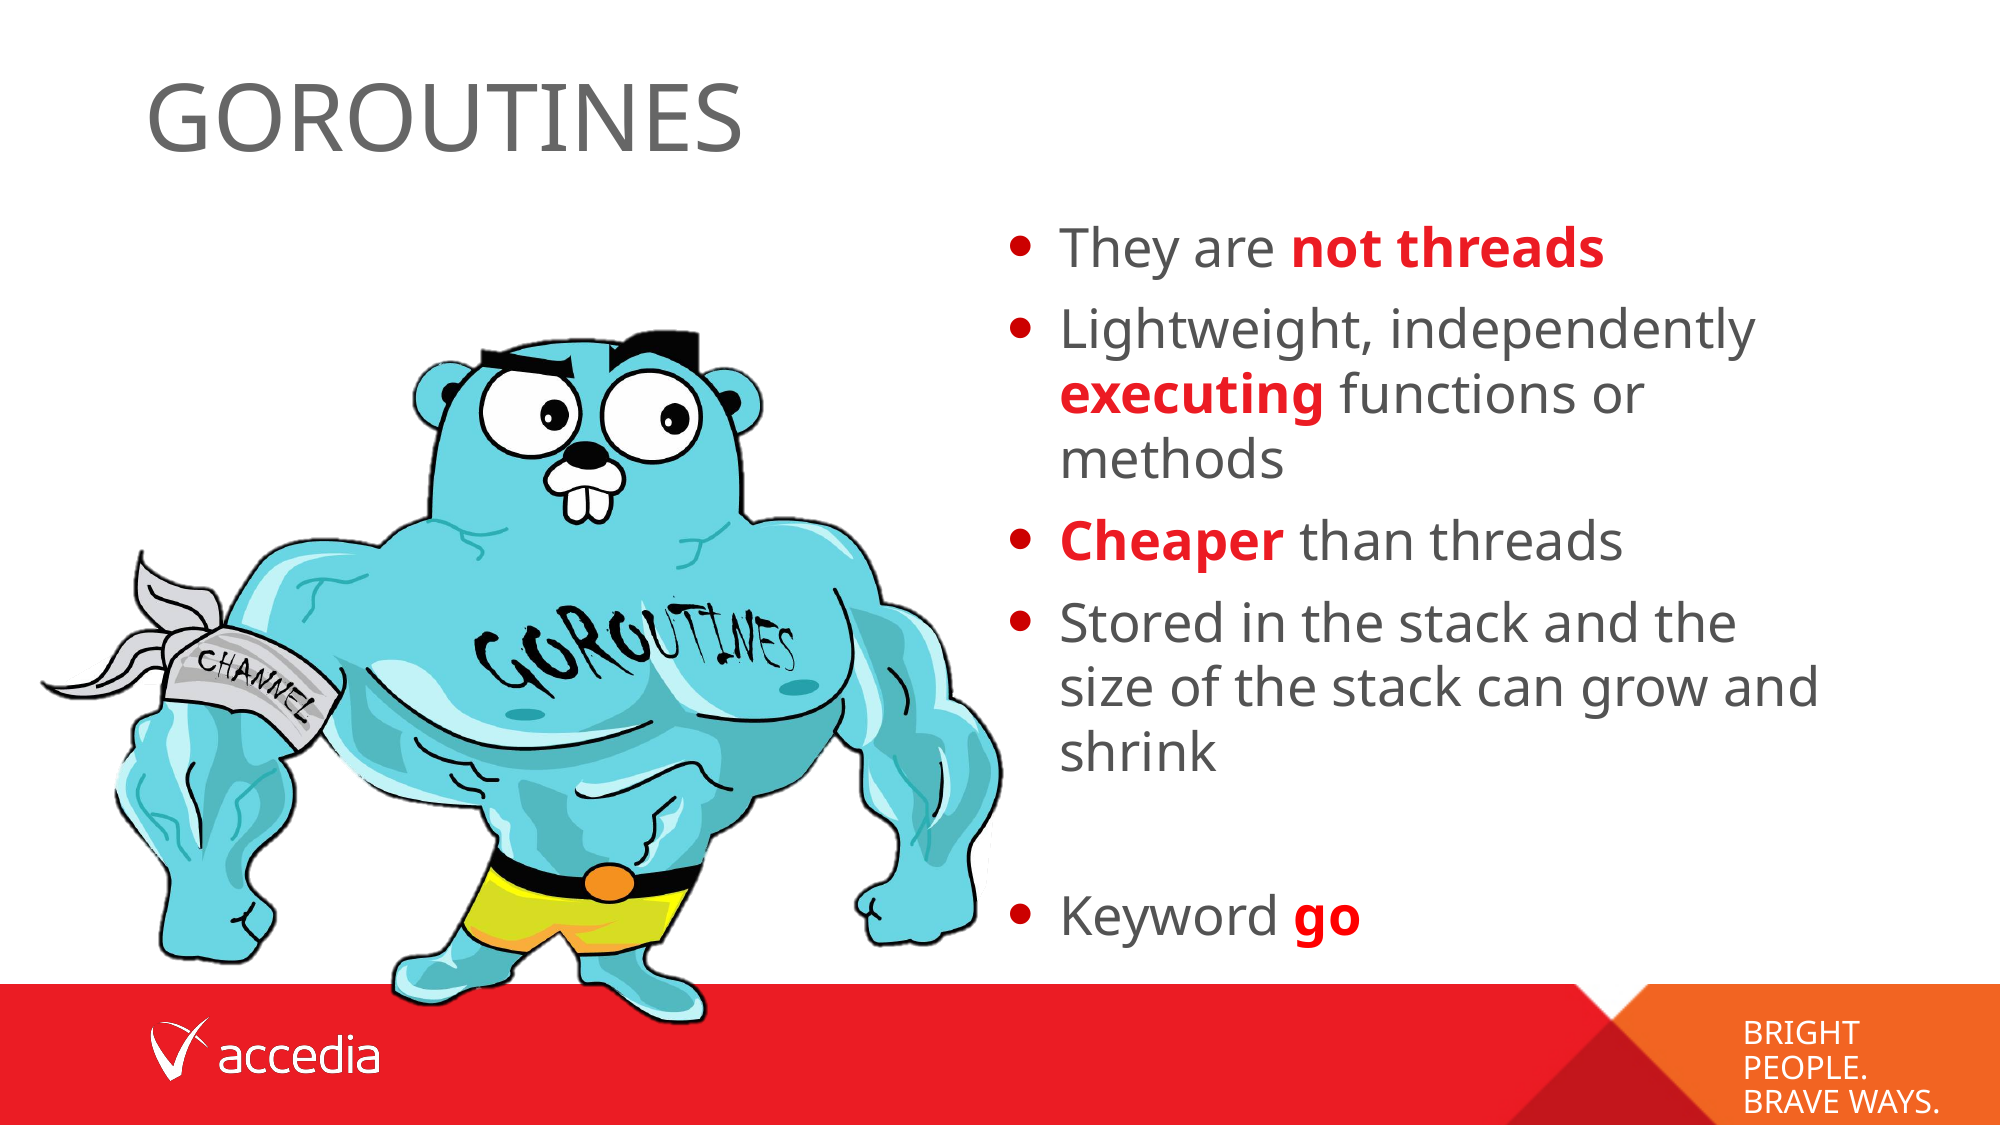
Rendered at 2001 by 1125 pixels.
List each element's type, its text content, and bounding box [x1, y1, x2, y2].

title Goroutines [136, 46, 1863, 195]
list They are not threads Lightweight, independently executing functions or methods Cheaper than threads Stored in the stack and the size of the stack can grow and shrink Keyword go [1019, 205, 1845, 920]
picture [0, 176, 2000, 1125]
